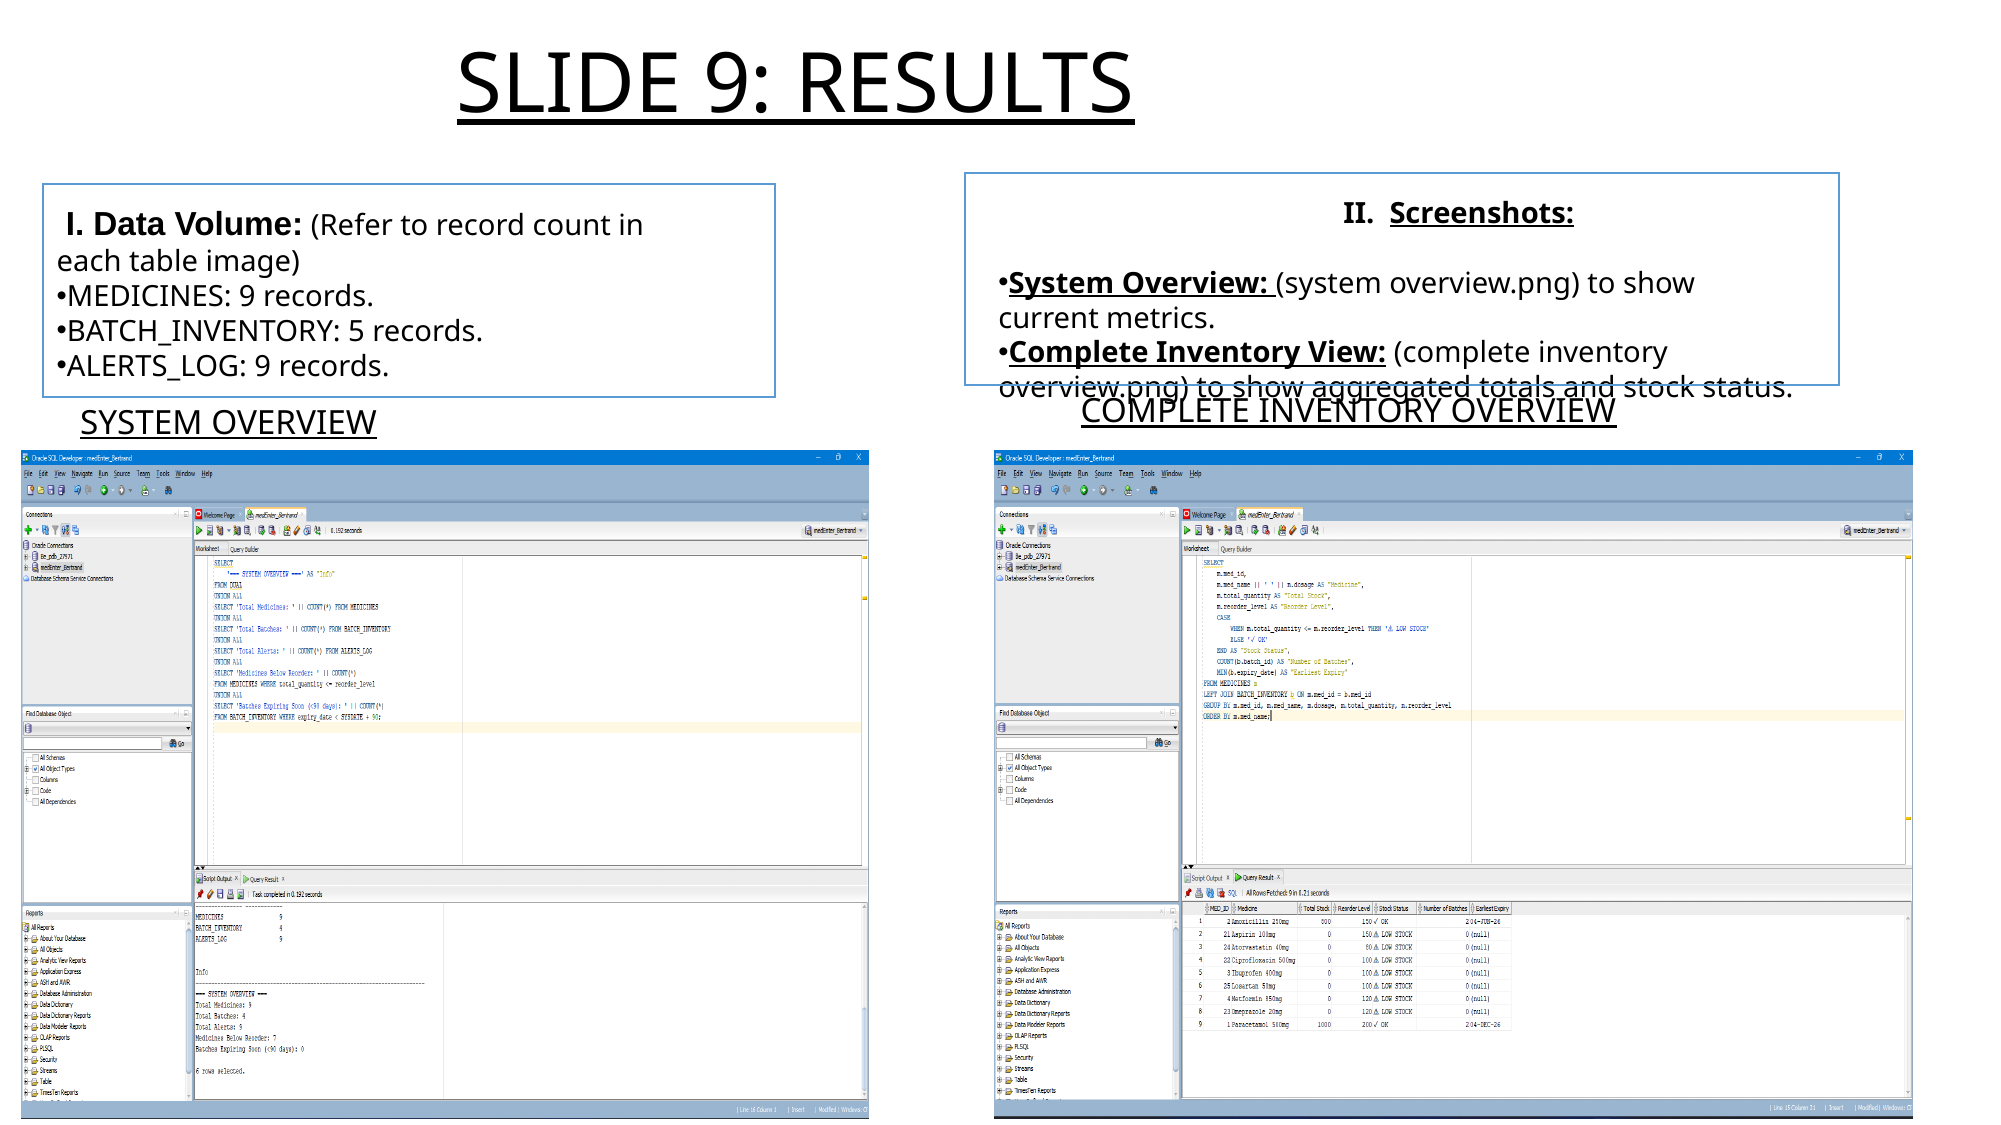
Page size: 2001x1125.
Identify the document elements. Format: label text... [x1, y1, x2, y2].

picture [21, 450, 869, 1119]
picture [994, 450, 1913, 1119]
text_box [42, 183, 776, 398]
text_box [964, 172, 1840, 386]
title SLIDE 9: RESULTS [137, 1, 1863, 137]
text_box COMPLETE INVENTORY OVERVIEW [1065, 381, 1900, 437]
text_box SYSTEM OVERVIEW [65, 398, 483, 449]
